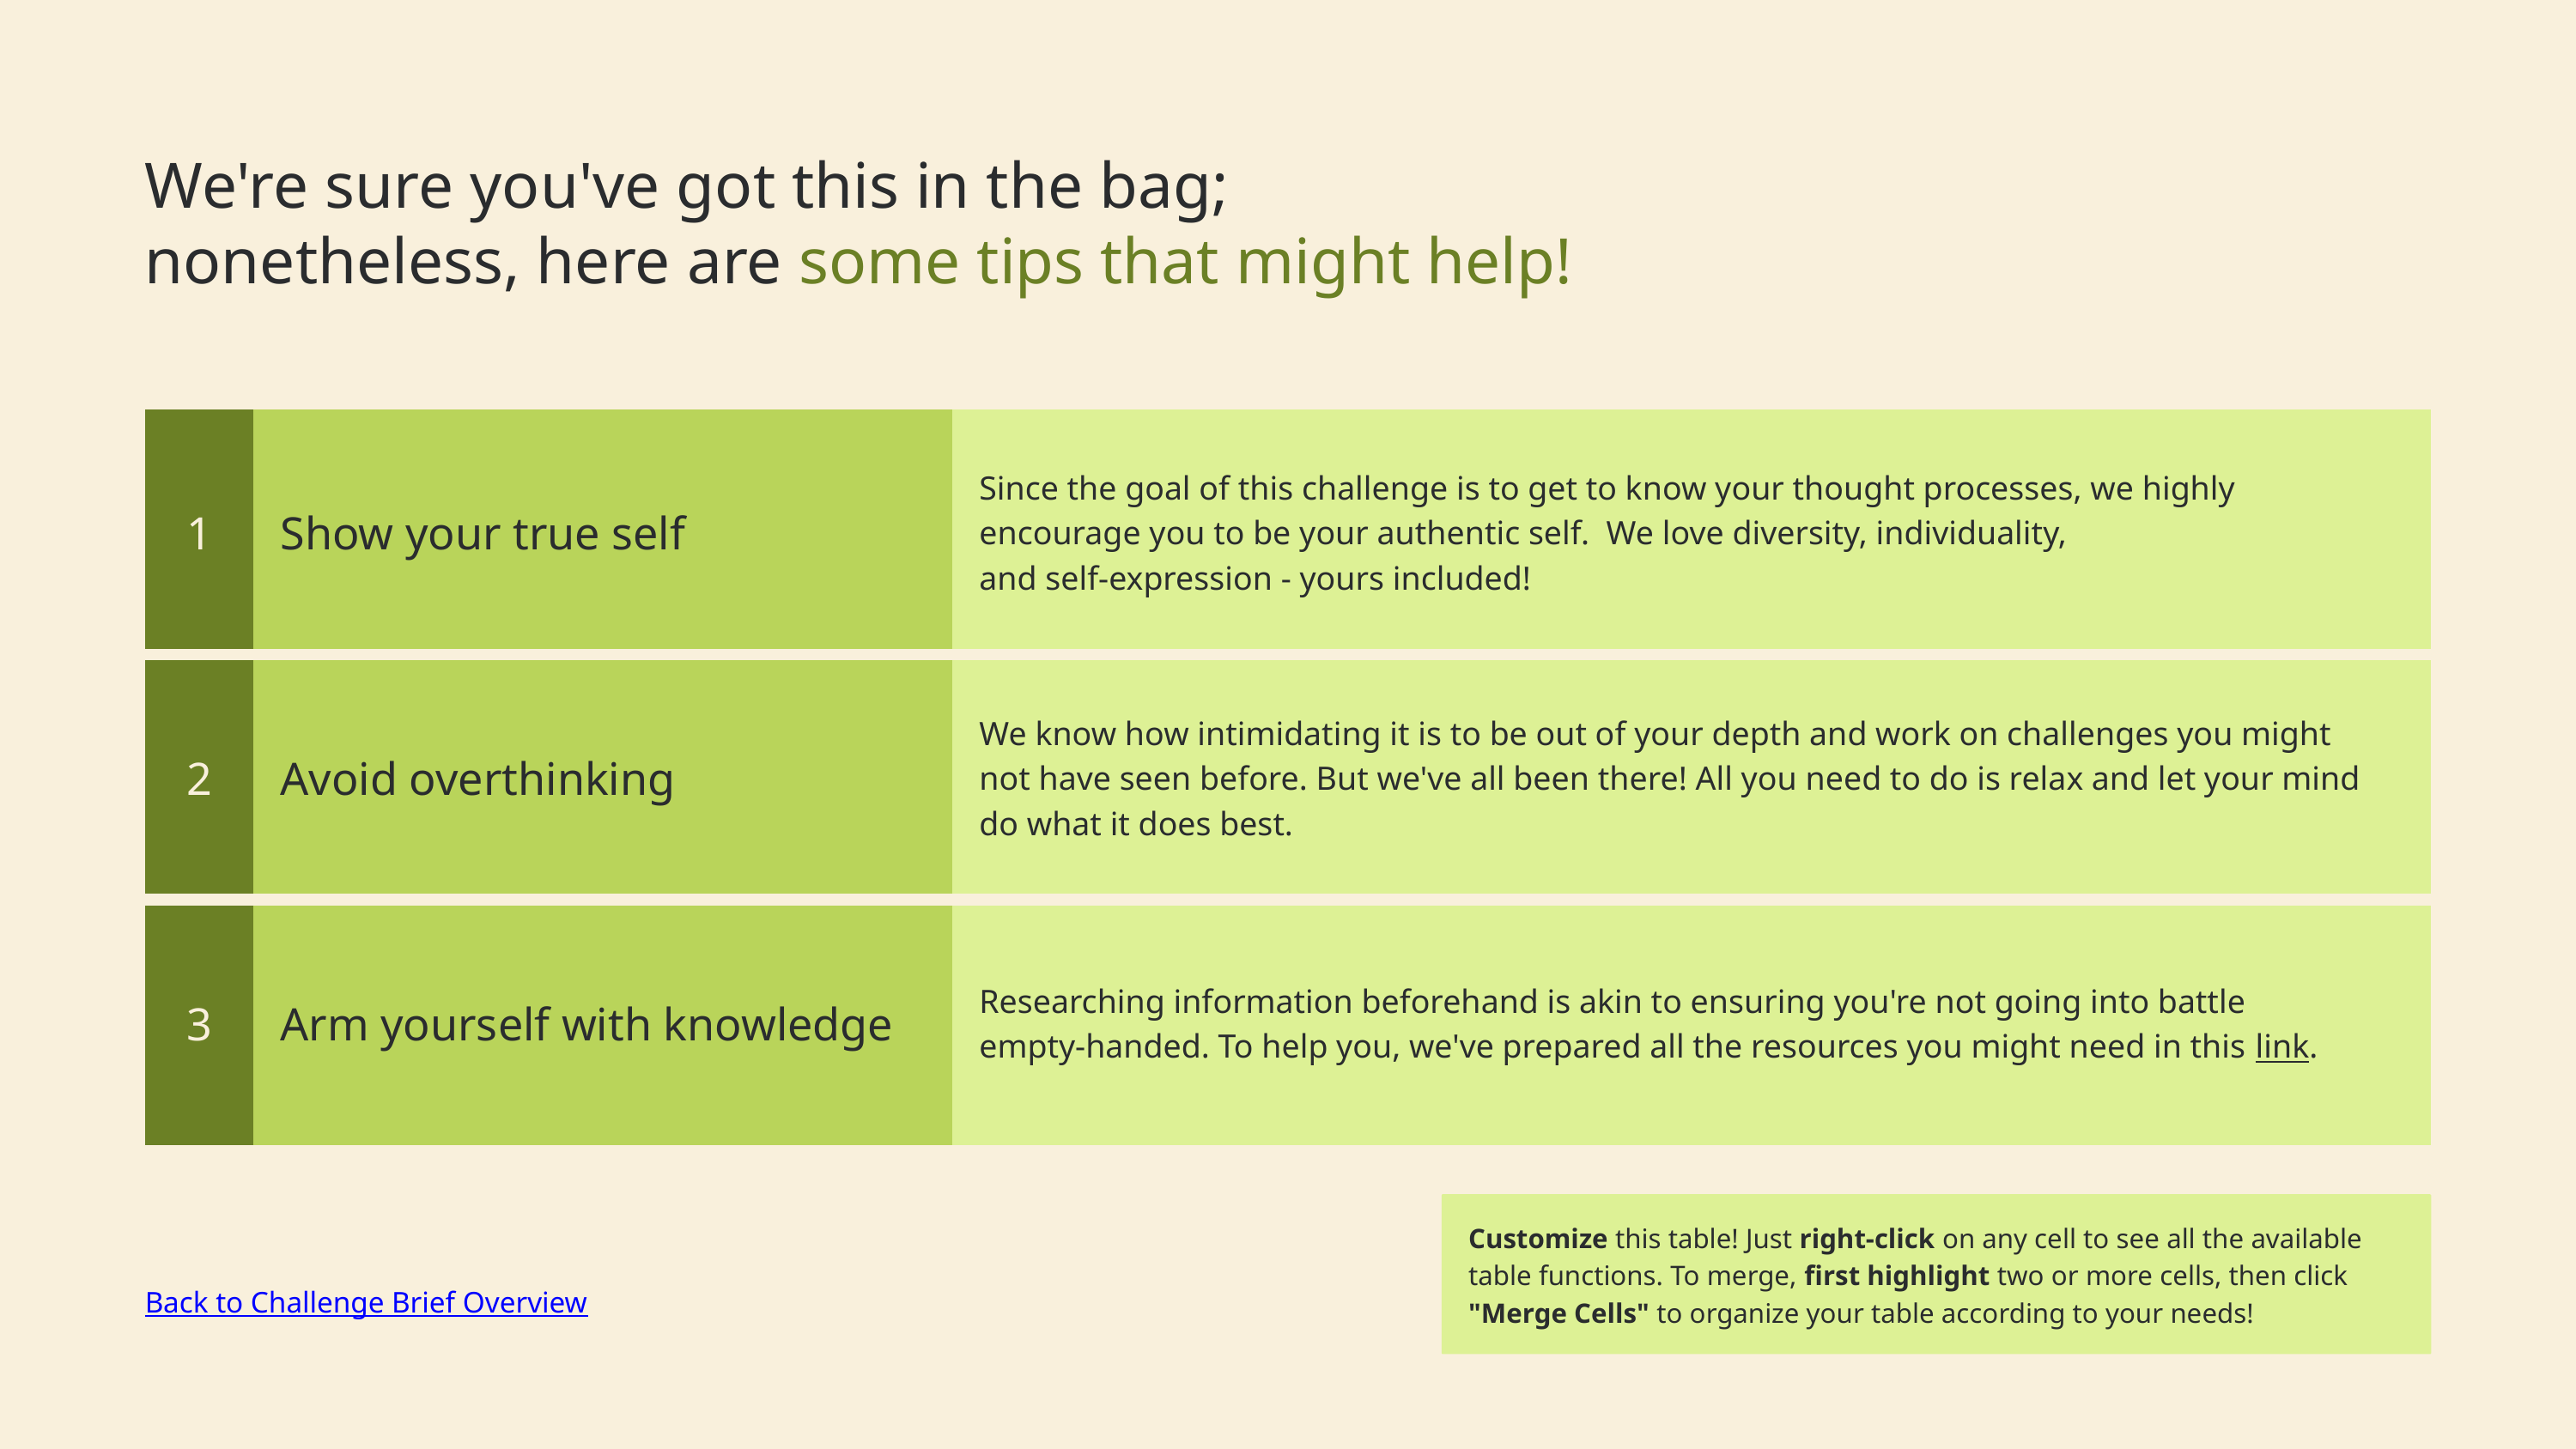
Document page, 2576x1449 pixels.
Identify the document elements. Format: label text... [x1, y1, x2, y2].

table_cell Avoid overthinking [253, 660, 952, 894]
table_header Since the goal of this challenge is to get to know your thought processes, we highly encourage you to be your authentic self. We love diversity, individuality, and self-expression - yours included! [952, 409, 2431, 649]
table_cell We know how intimidating it is to be out of your depth and work on challenges you might not have seen before. But we've all been there! All you need to do is relax and let your mind do what it does best. [952, 660, 2431, 894]
table_cell 2 [145, 660, 253, 894]
table_cell Researching information beforehand is akin to ensuring you're not going into battle empty-handed. To help you, we've prepared all the resources you might need in this link. [952, 906, 2431, 1145]
table_cell Arm yourself with knowledge [253, 906, 952, 1145]
table_header 1 [145, 409, 253, 649]
table_cell 3 [145, 906, 253, 1145]
text_box We're sure you've got this in the bag; nonetheless, here are some tips that might help! [144, 145, 2432, 296]
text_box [1441, 1193, 2432, 1355]
text_box Back to Challenge Brief Overview [144, 1285, 598, 1323]
table_header Show your true self [253, 409, 952, 649]
